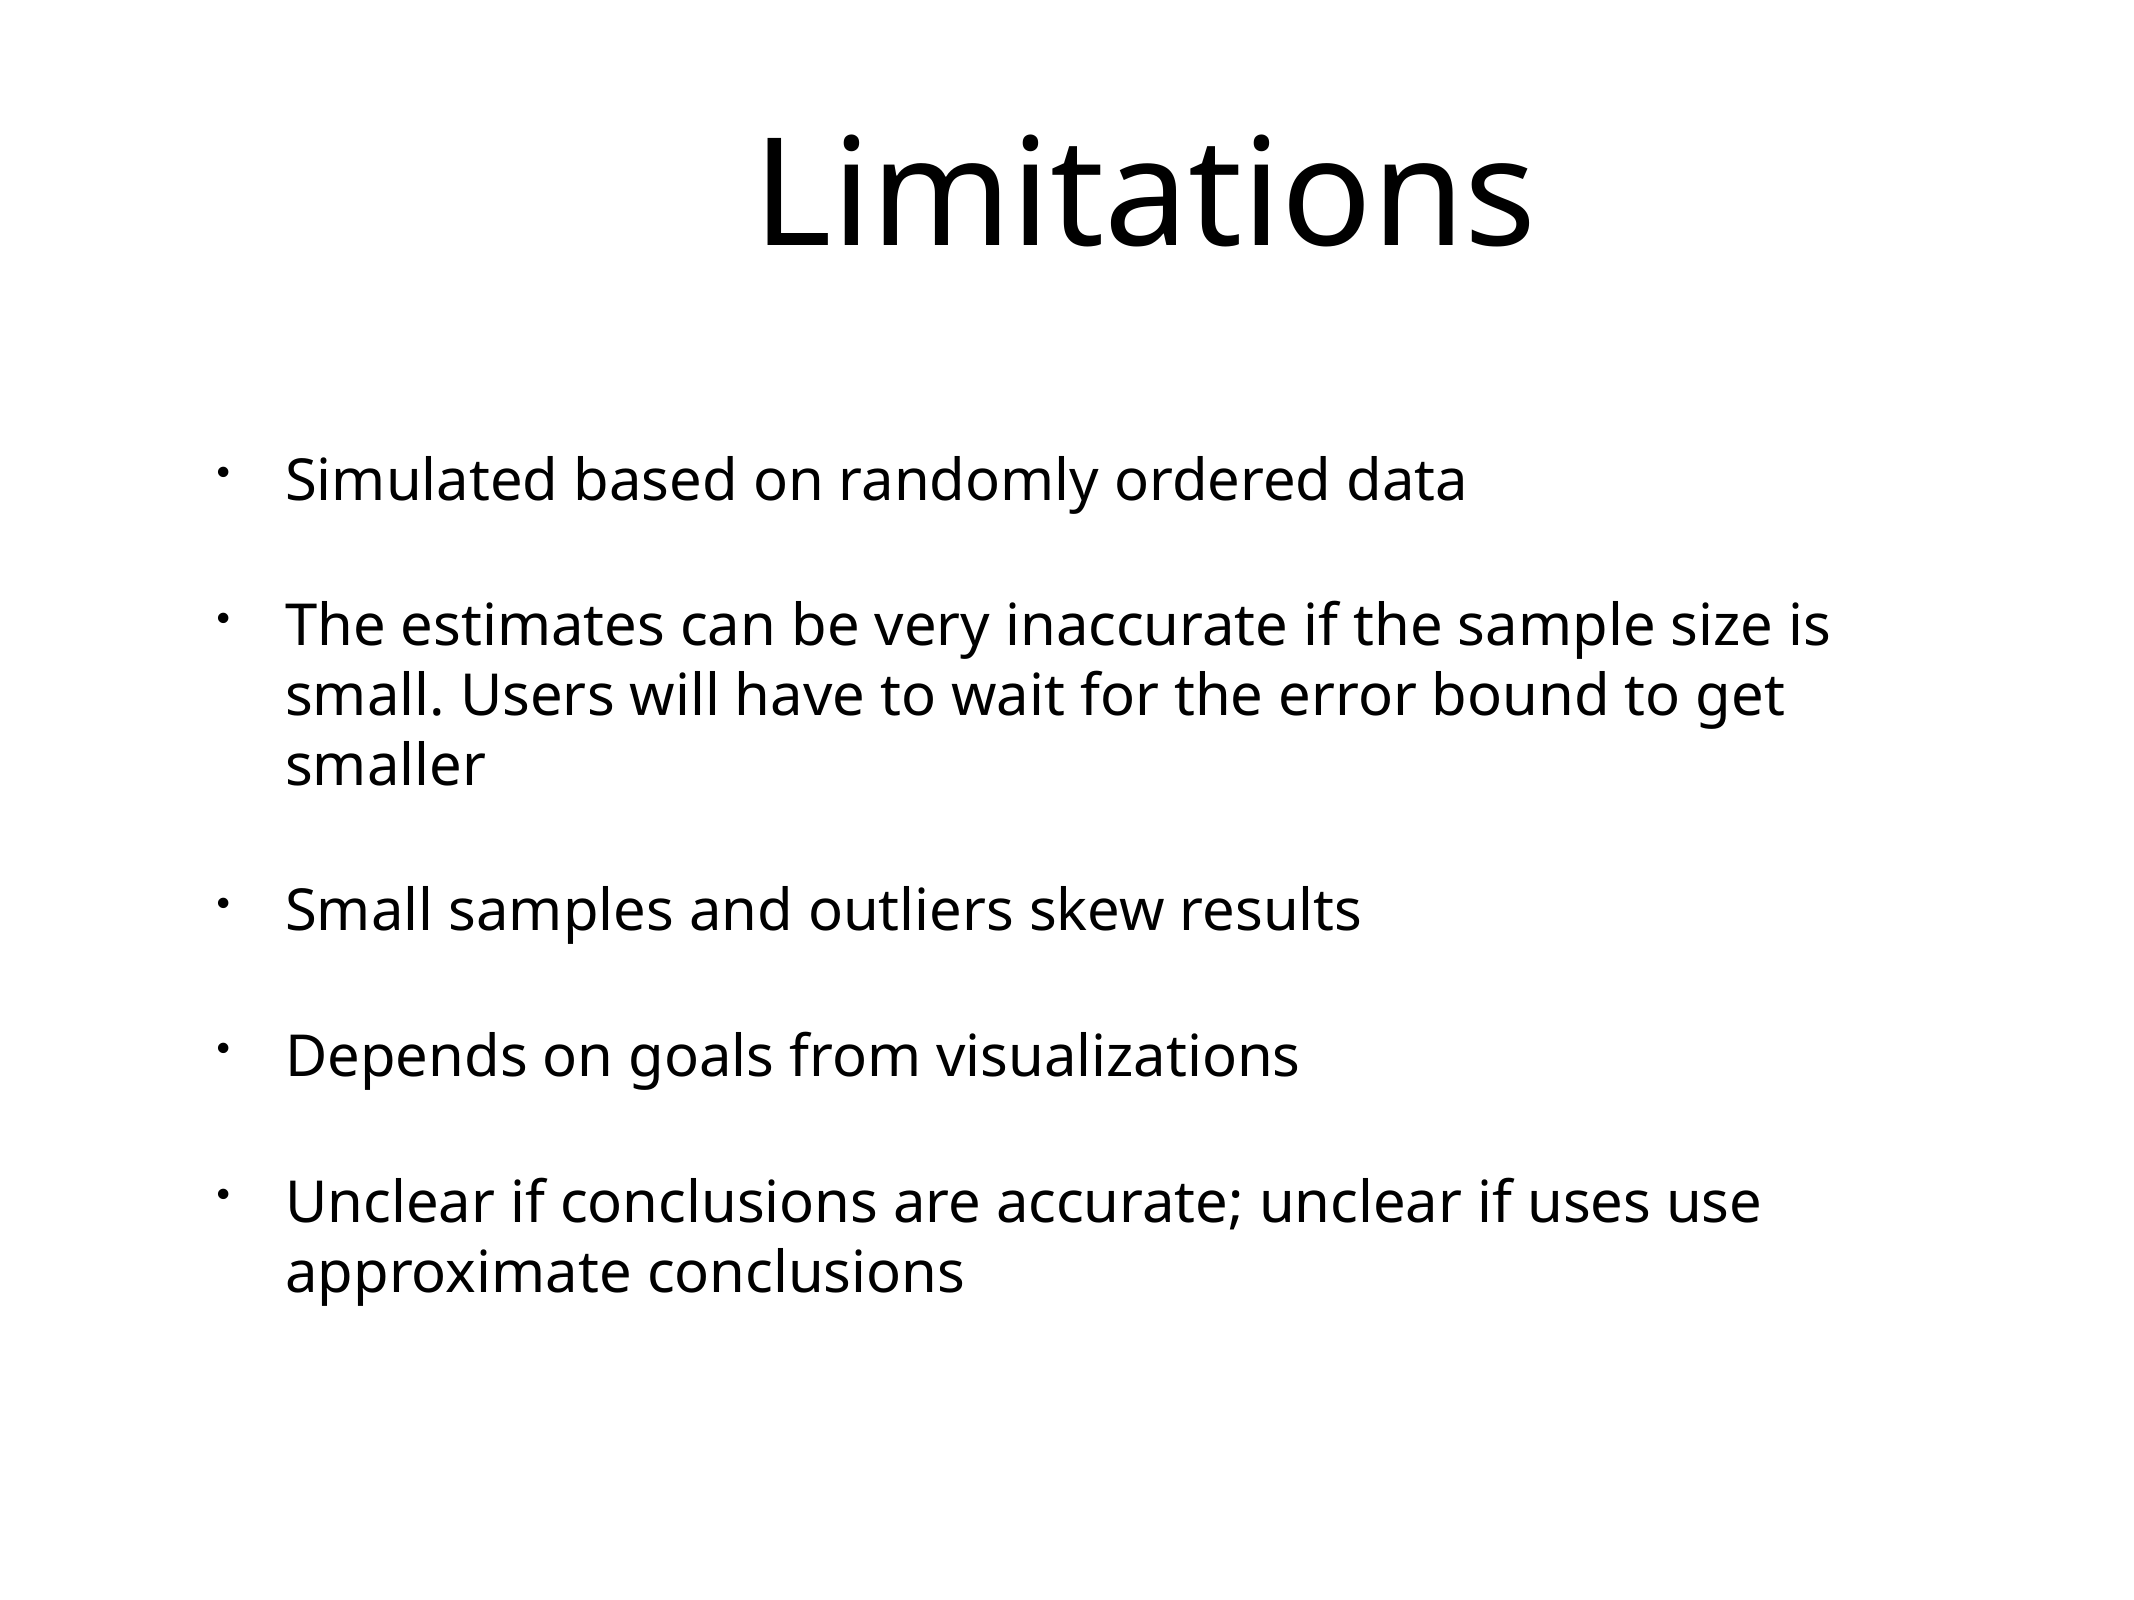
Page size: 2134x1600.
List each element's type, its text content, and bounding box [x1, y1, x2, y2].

title Limitations [207, 0, 2083, 387]
list Simulated based on randomly ordered data The estimates can be very inaccurate if the sample size is small. Users will have to wait for the error bound to get smaller Small samples and outliers skew results Depends on goals from visualizations Unclear if conclusions are accurate; unclear if uses use approximate conclusions [207, 284, 1926, 1316]
